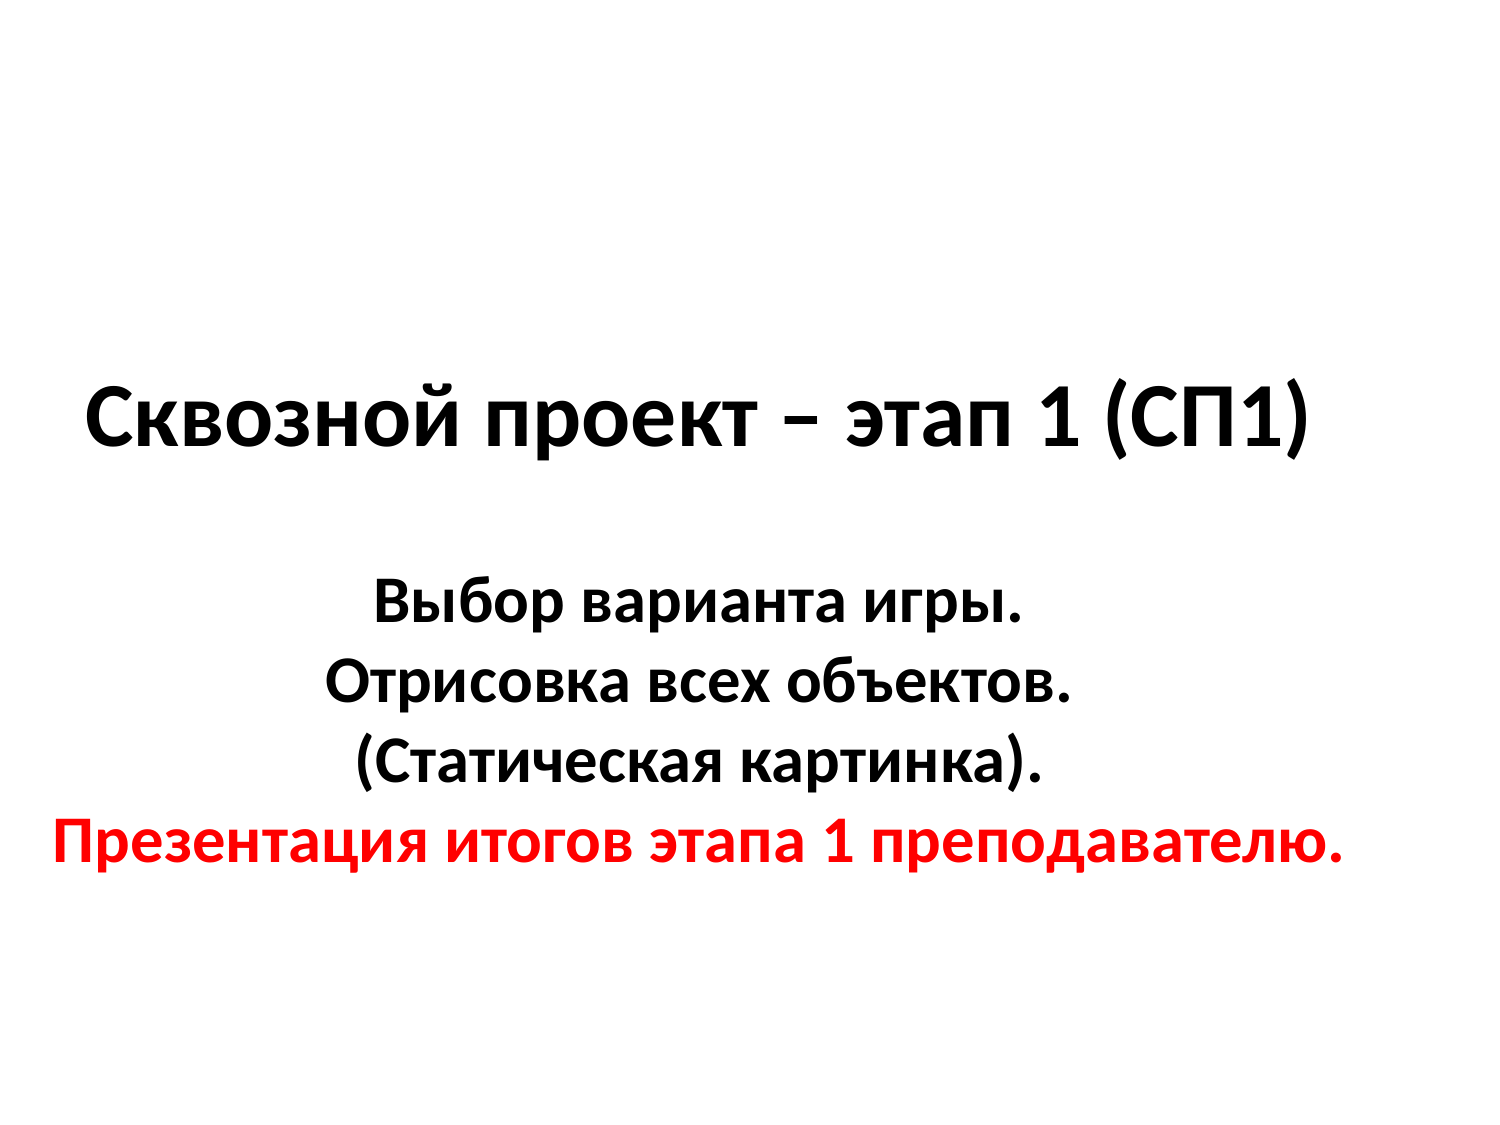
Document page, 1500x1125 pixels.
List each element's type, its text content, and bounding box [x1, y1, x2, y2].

title Сквозной проект – этап 1 (СП1) [24, 315, 1375, 504]
text_box Выбор варианта игры. Отрисовка всех объектов. (Статическая картинка). Презентация итогов этапа 1 преподавателю. [24, 538, 1375, 894]
